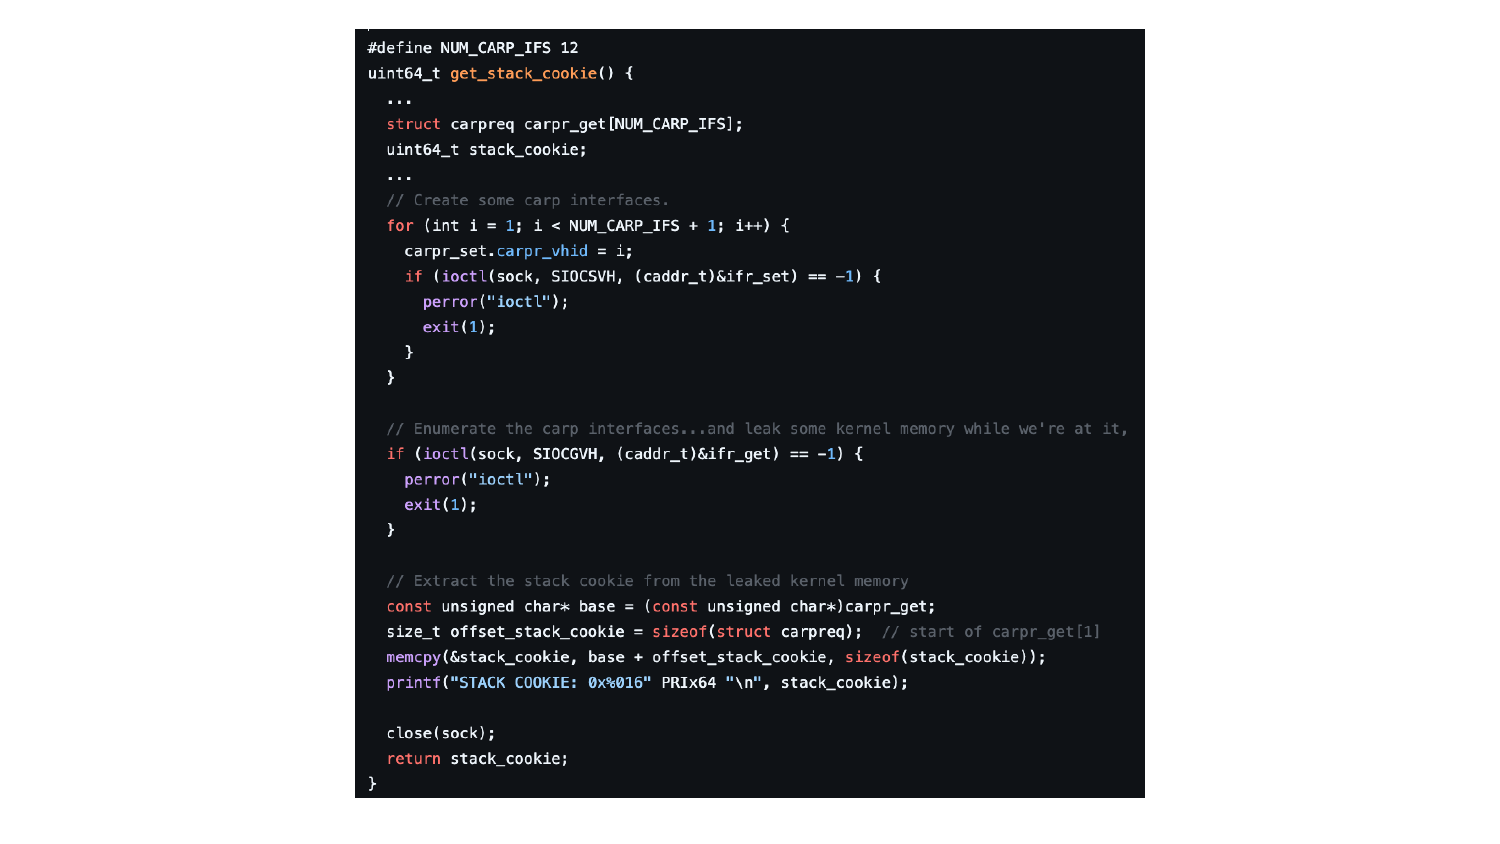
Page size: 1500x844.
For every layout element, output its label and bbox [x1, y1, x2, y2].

picture [355, 29, 1145, 798]
